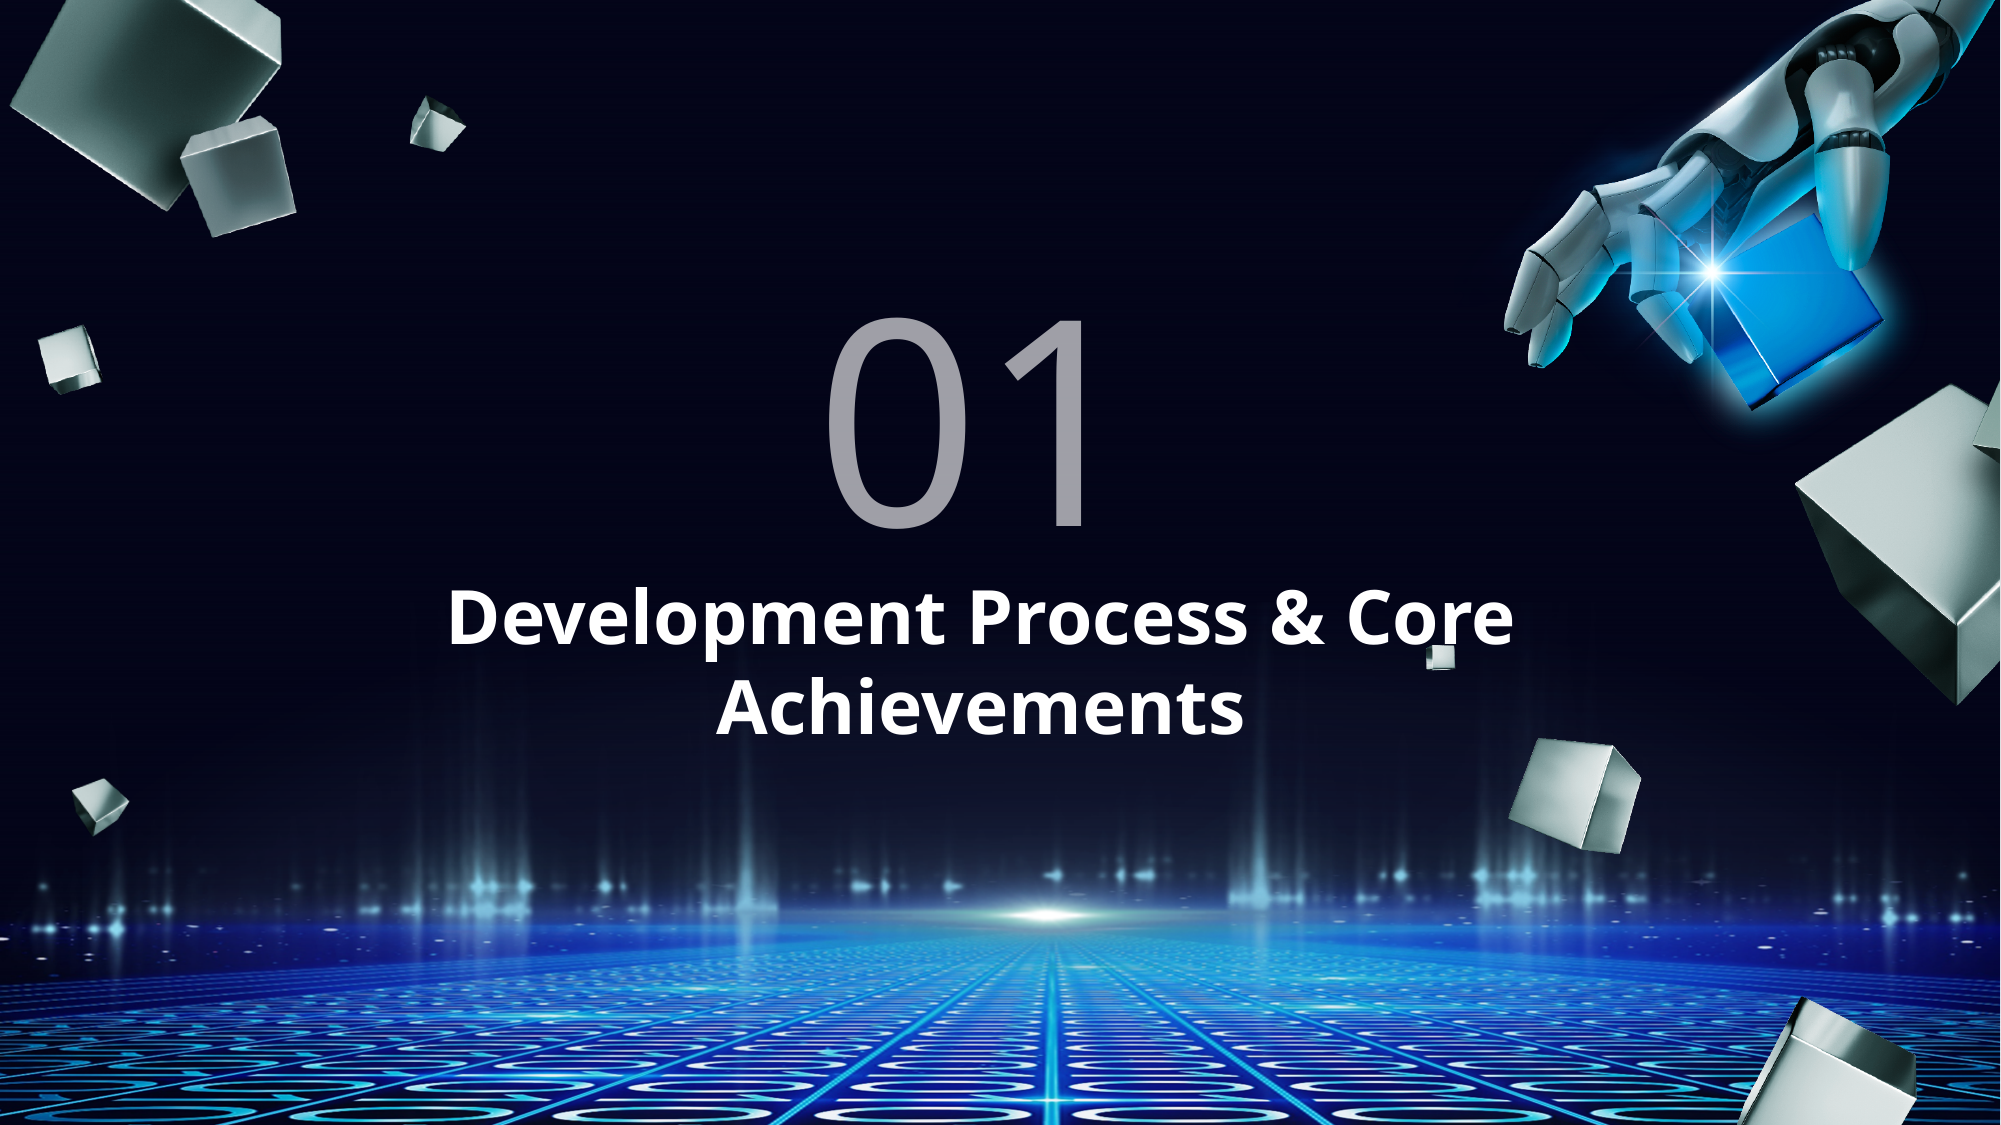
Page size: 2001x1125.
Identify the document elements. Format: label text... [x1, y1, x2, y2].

picture [0, 0, 2001, 1125]
text_box 01 [792, 204, 1168, 562]
text_box Development Process & Core Achievements [380, 562, 1582, 703]
text_box [379, 600, 1621, 749]
